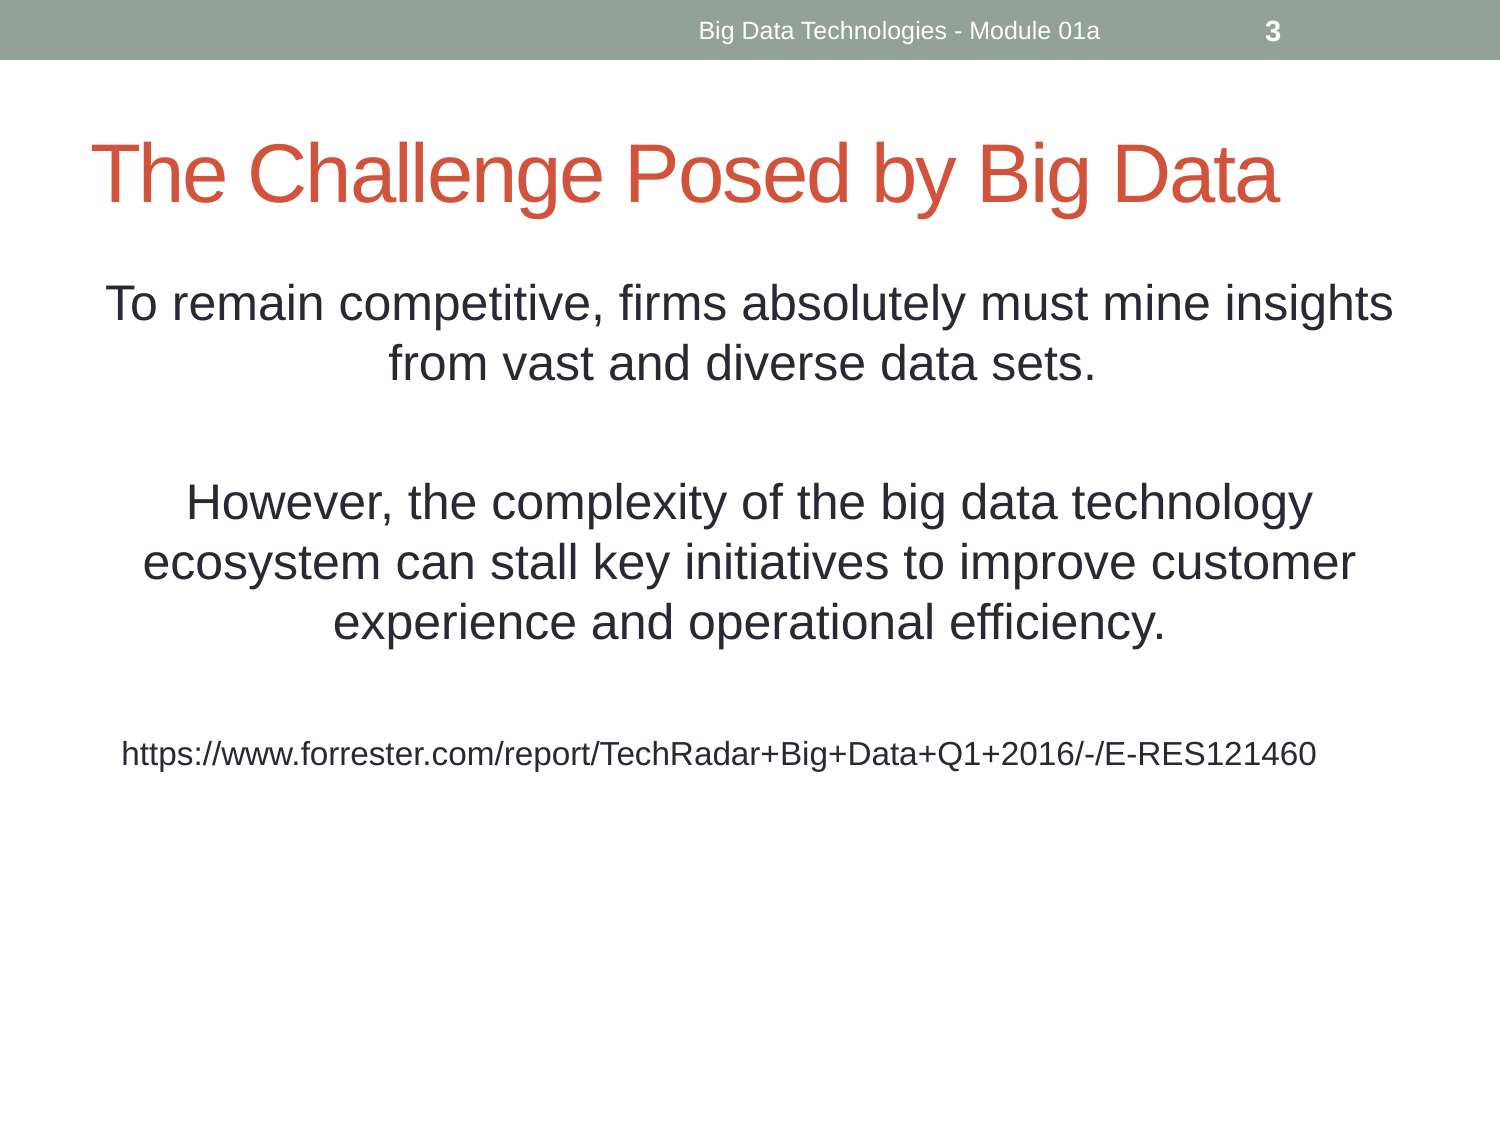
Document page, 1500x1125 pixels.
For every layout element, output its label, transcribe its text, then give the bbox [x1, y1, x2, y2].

list To remain competitive, firms absolutely must mine insights from vast and diverse data sets. However, the complexity of the big data technology ecosystem can stall key initiatives to improve customer experience and operational efficiency. https://www.forrester.com/report/TechRadar+Big+Data+Q1+2016/-/E-RES121460 [75, 262, 1425, 1063]
slide_number 3 [1250, 3, 1425, 57]
title The Challenge Posed by Big Data [75, 87, 1425, 250]
footer Big Data Technologies - Module 01a [562, 3, 1238, 57]
